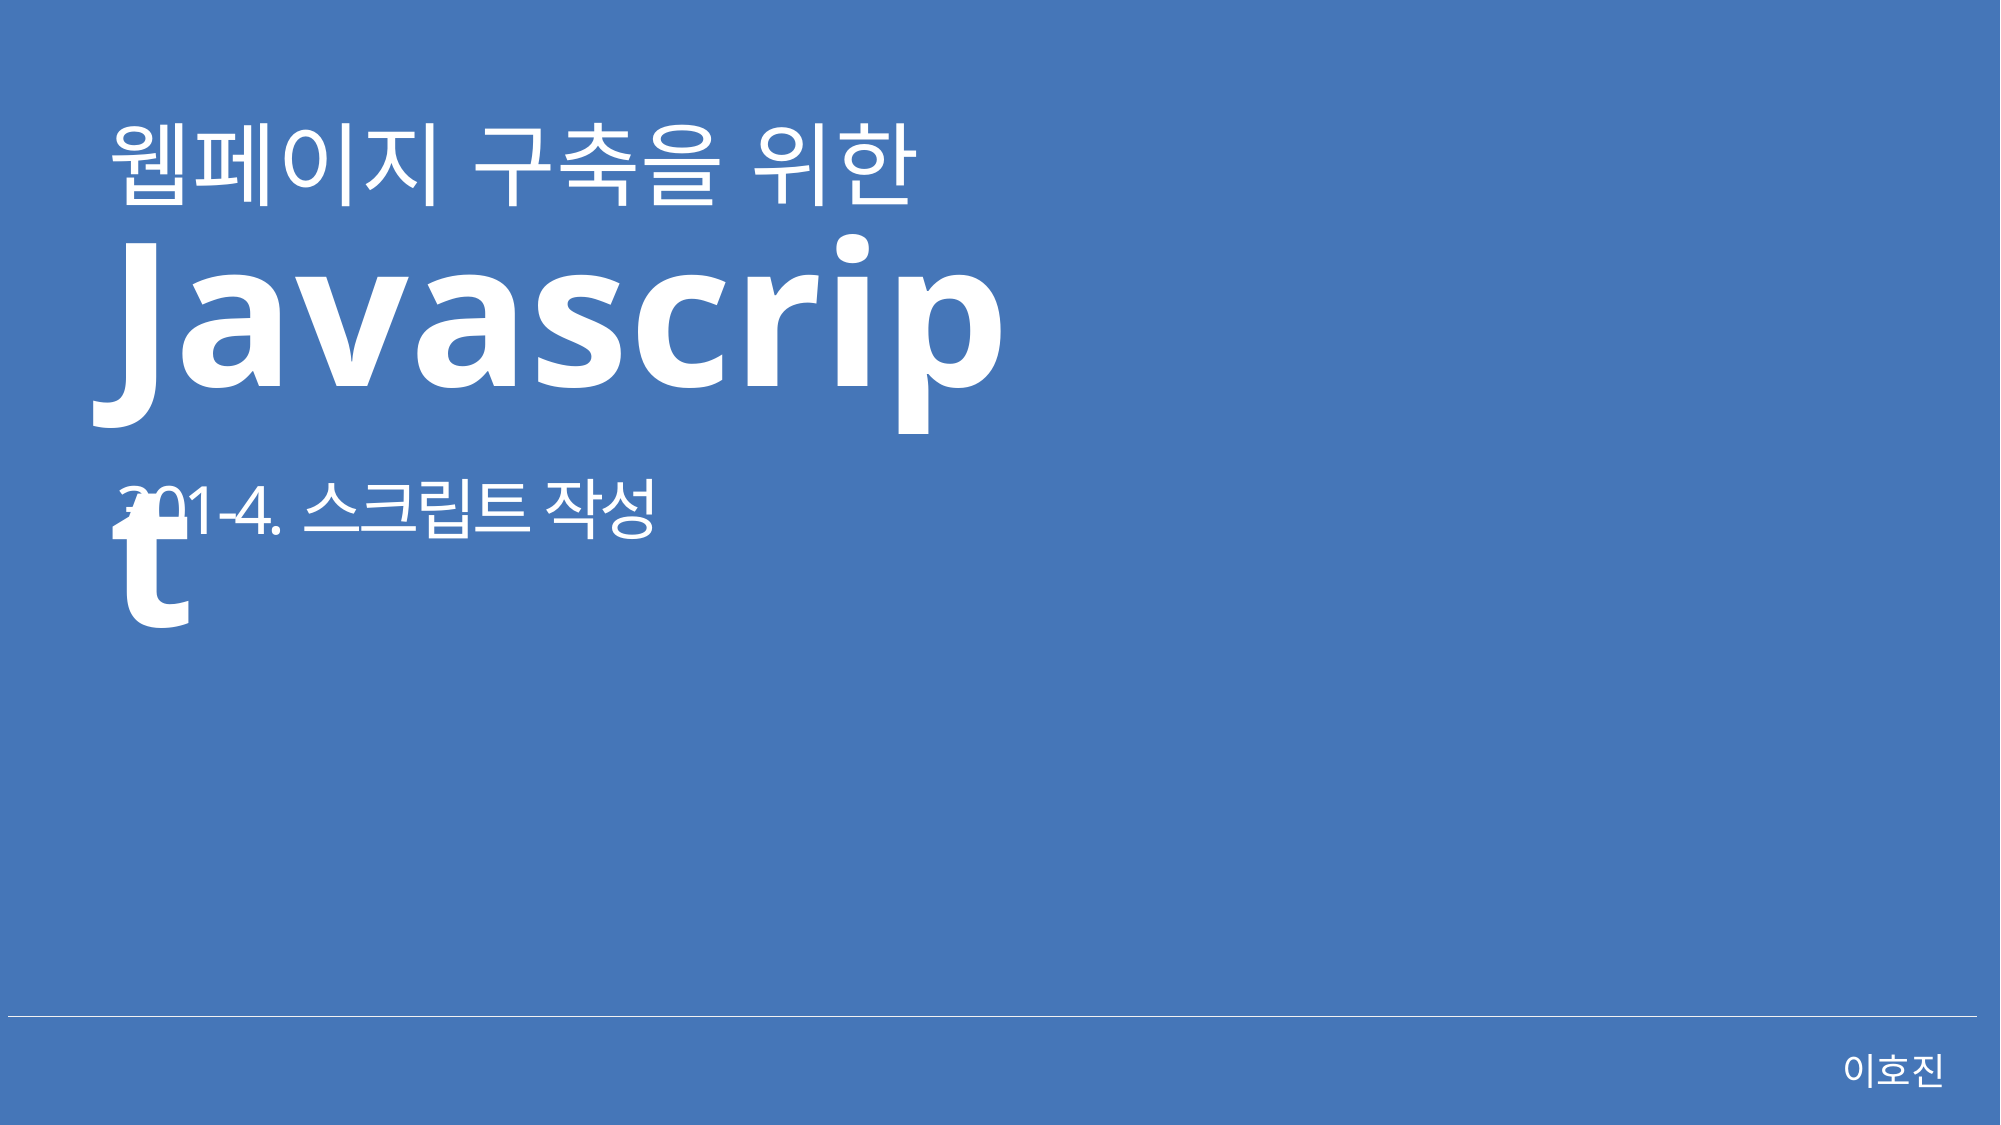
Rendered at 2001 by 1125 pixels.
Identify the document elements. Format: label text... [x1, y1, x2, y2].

text_box 이호진 [1632, 1040, 1961, 1100]
text_box [0, 0, 2000, 1125]
text_box Javascript [93, 179, 1094, 675]
text_box 웹페이지 구축을 위한 [93, 100, 1595, 225]
text_box 301-4.스크립트 작성 [101, 460, 1102, 555]
